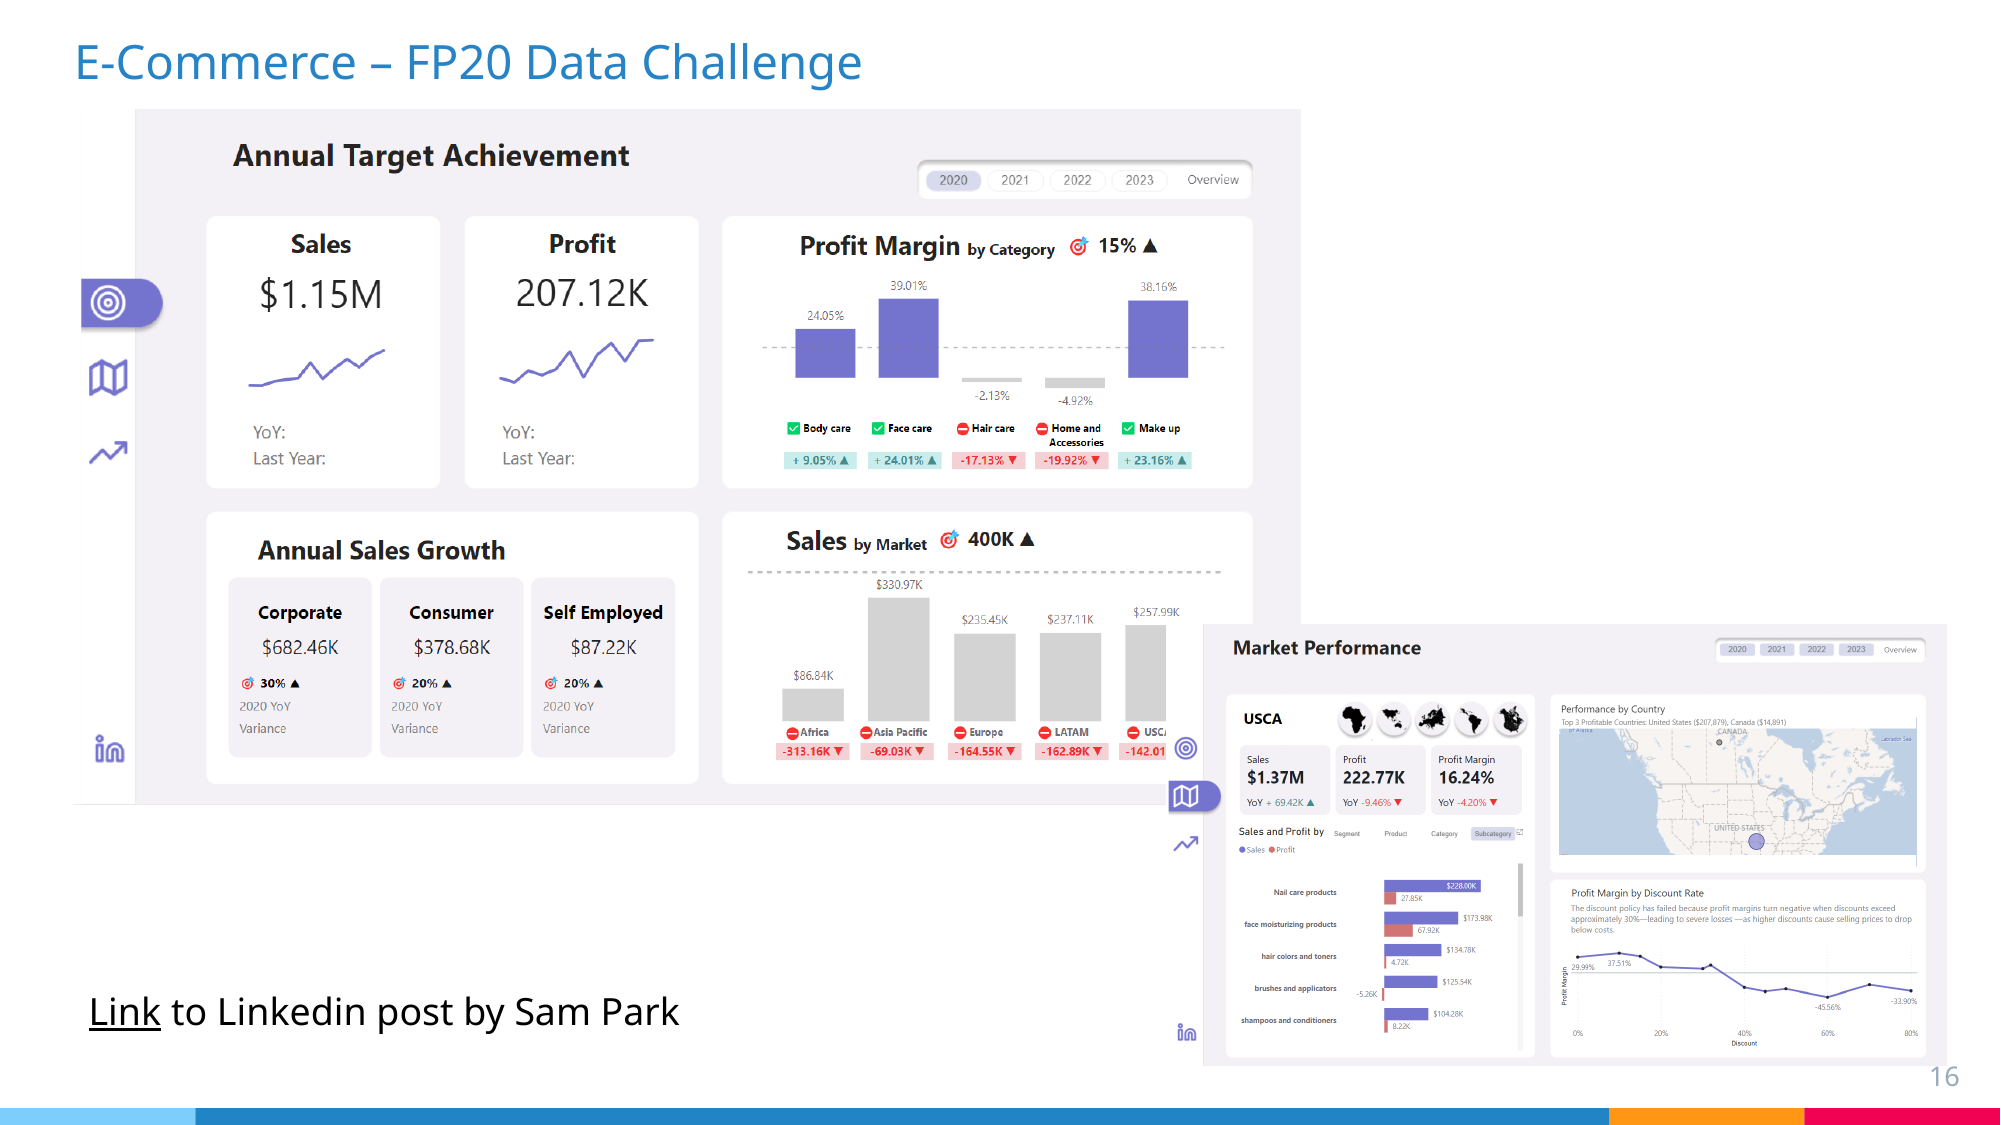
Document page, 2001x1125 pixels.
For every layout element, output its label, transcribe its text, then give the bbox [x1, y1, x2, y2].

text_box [73, 109, 1948, 1066]
slide_number 16 [1854, 1043, 1975, 1113]
title E-Commerce – FP20 Data Challenge [59, 16, 1975, 104]
